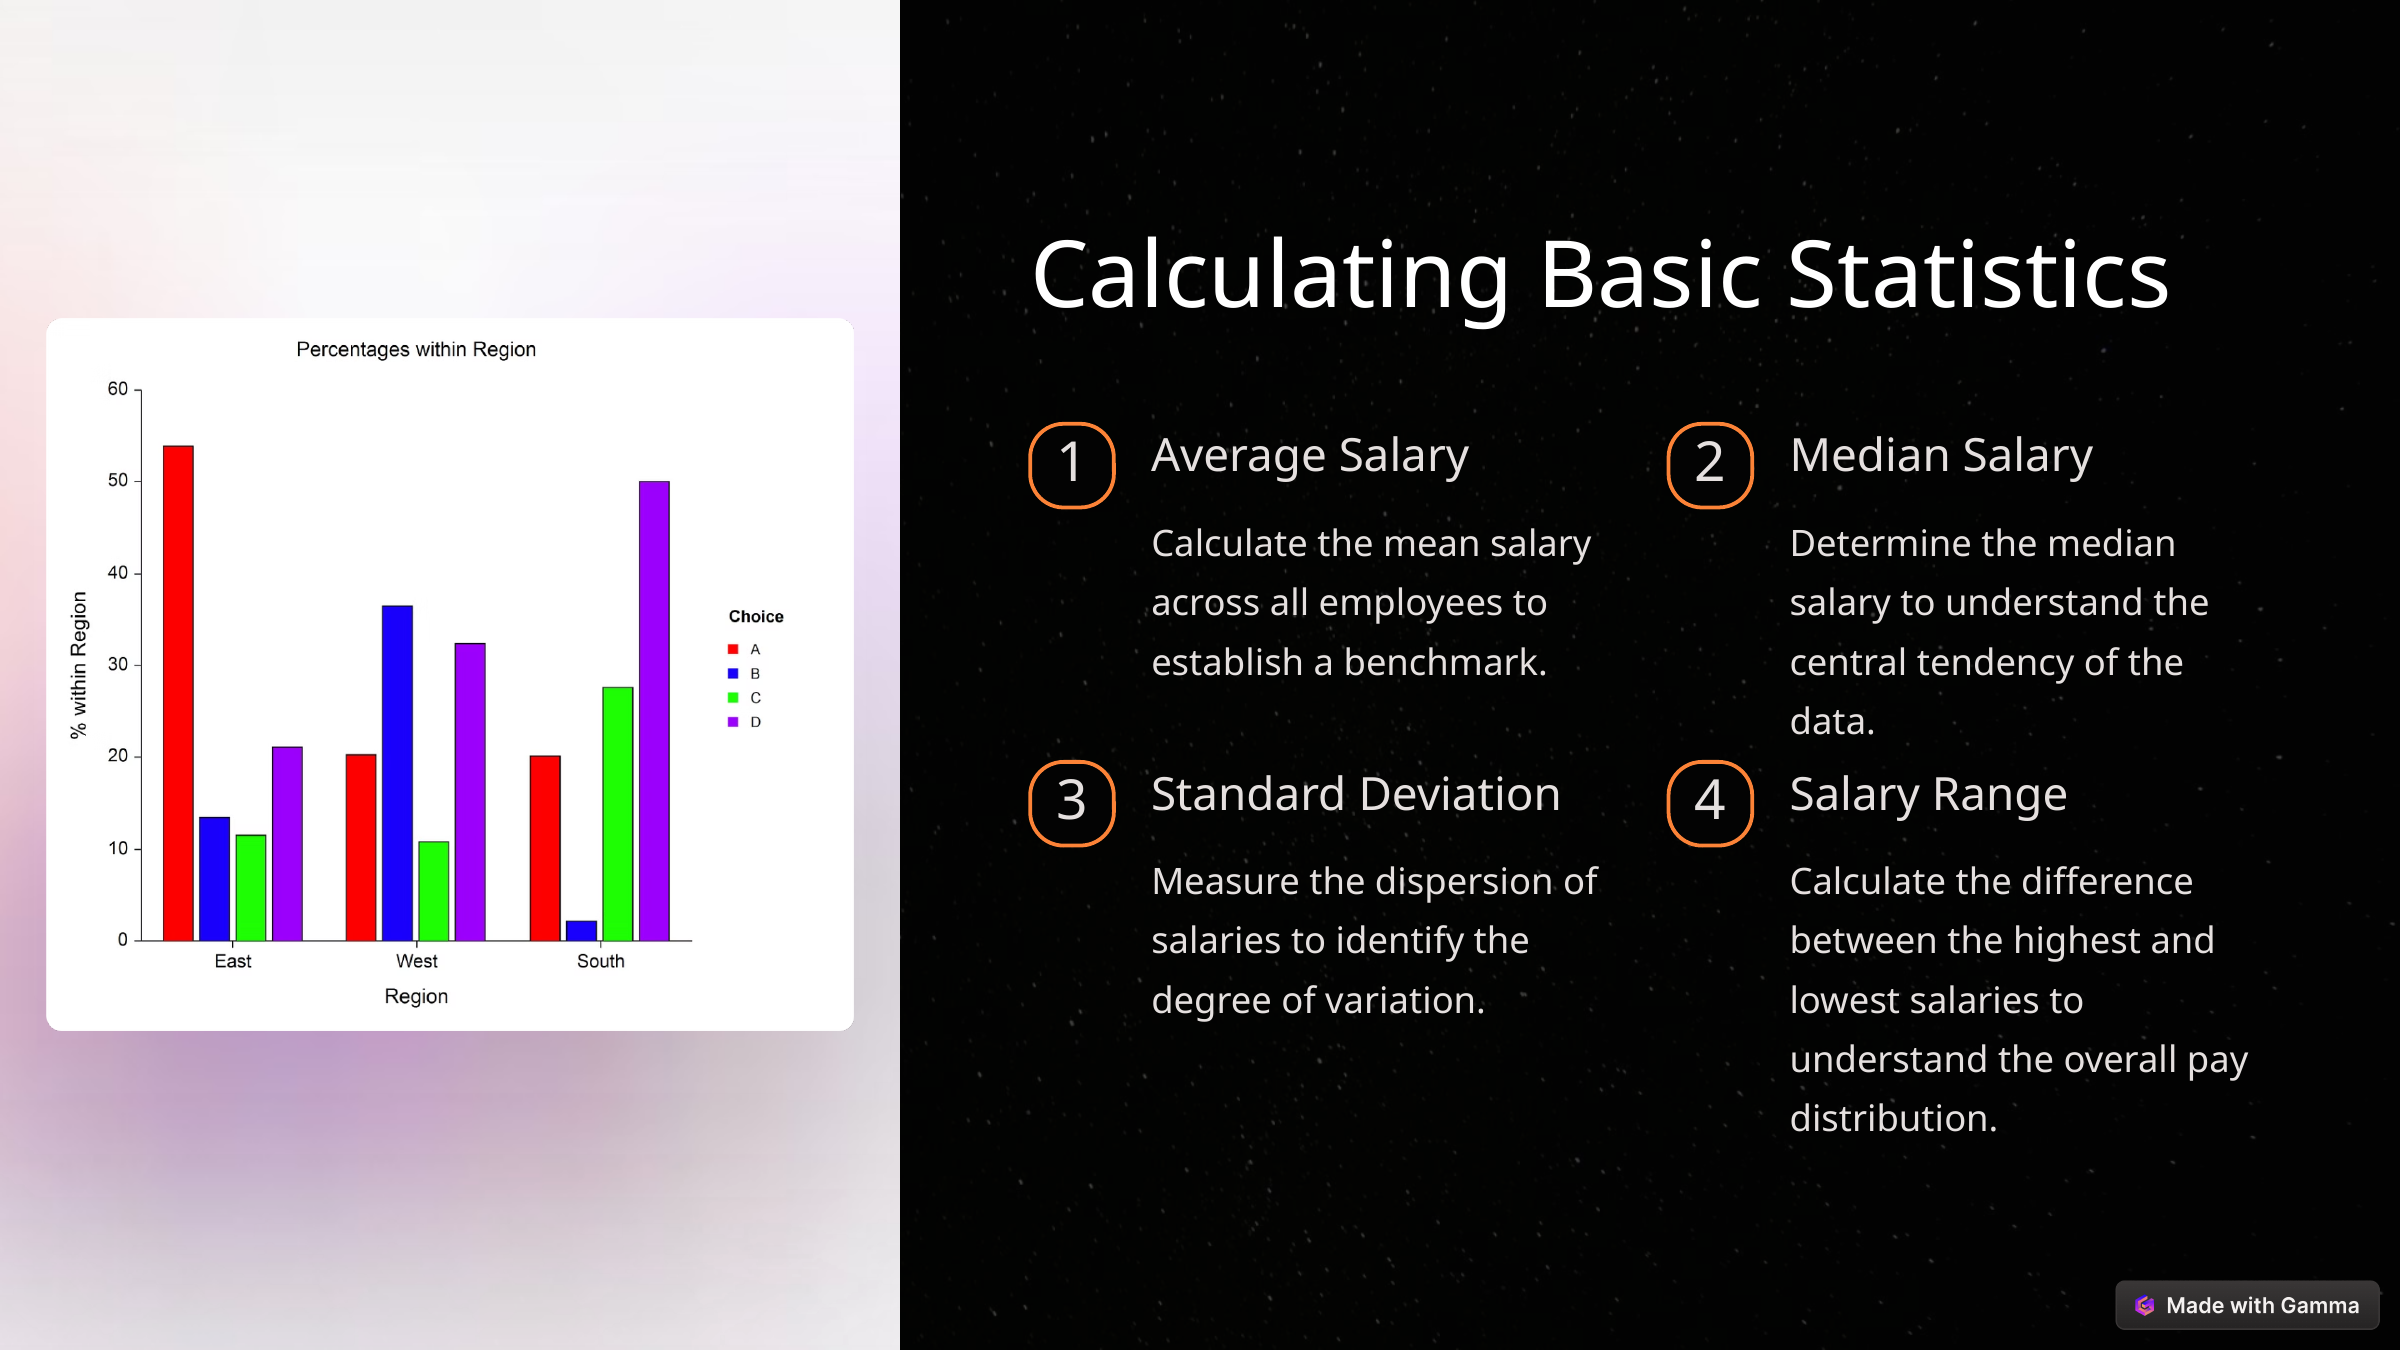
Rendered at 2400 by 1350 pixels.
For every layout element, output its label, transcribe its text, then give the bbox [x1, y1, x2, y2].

text_box Calculate the difference between the highest and lowest salaries to understand the overall pay distribution. [1789, 842, 2270, 1140]
text_box [1668, 761, 1753, 846]
text_box Median Salary [1789, 423, 2255, 482]
text_box Average Salary [1151, 423, 1617, 482]
picture [0, 0, 2400, 1350]
text_box Determine the median salary to understand the central tendency of the data. [1789, 504, 2270, 683]
text_box [1030, 761, 1114, 846]
text_box 3 [1055, 775, 1089, 832]
text_box 2 [1693, 437, 1728, 494]
text_box [1030, 423, 1114, 508]
text_box Measure the dispersion of salaries to identify the degree of variation. [1151, 842, 1632, 1021]
text_box Standard Deviation [1151, 761, 1617, 820]
text_box Calculate the mean salary across all employees to establish a benchmark. [1151, 504, 1632, 683]
text_box Calculating Basic Statistics [1030, 209, 2177, 327]
text_box 1 [1061, 437, 1083, 494]
text_box Salary Range [1789, 761, 2255, 820]
text_box [1668, 423, 1753, 508]
text_box 4 [1692, 775, 1729, 832]
